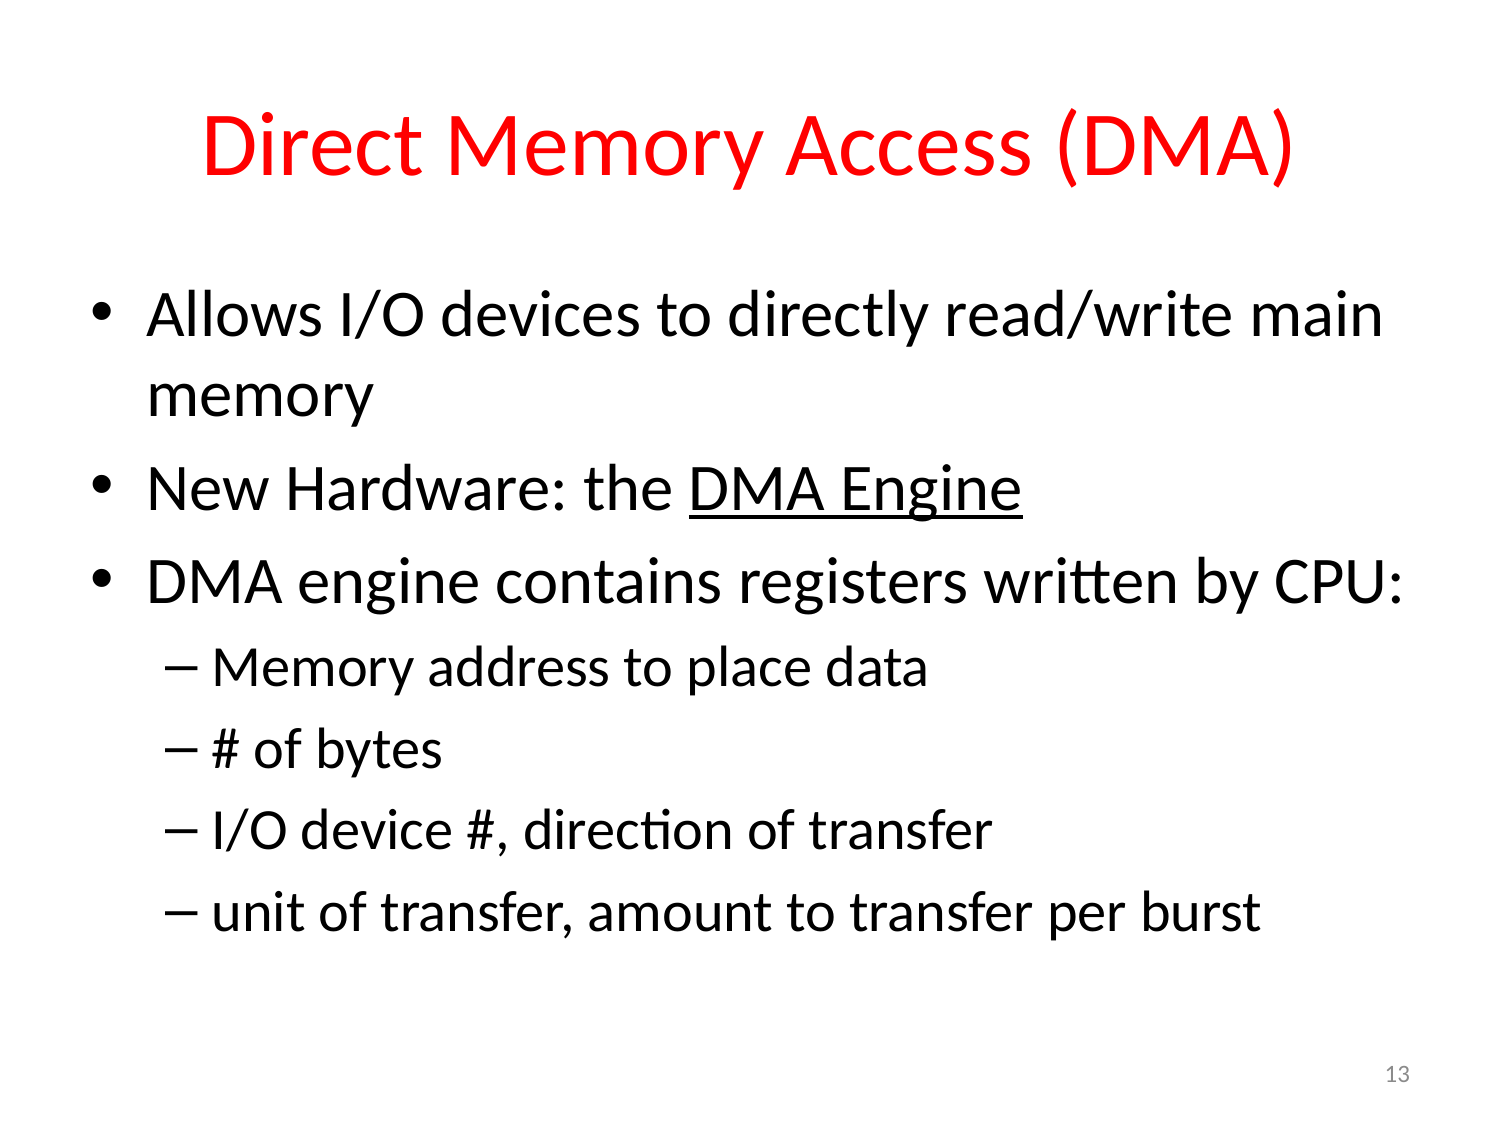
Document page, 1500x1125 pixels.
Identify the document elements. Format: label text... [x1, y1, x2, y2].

title Direct Memory Access (DMA) [75, 45, 1425, 233]
list Allows I/O devices to directly read/write main memory New Hardware: the DMA Engine DMA engine contains registers written by CPU: Memory address to place data # of bytes I/O device #, direction of transfer unit of transfer, amount to transfer per burst [75, 262, 1425, 1005]
slide_number 13 [1074, 1042, 1425, 1103]
